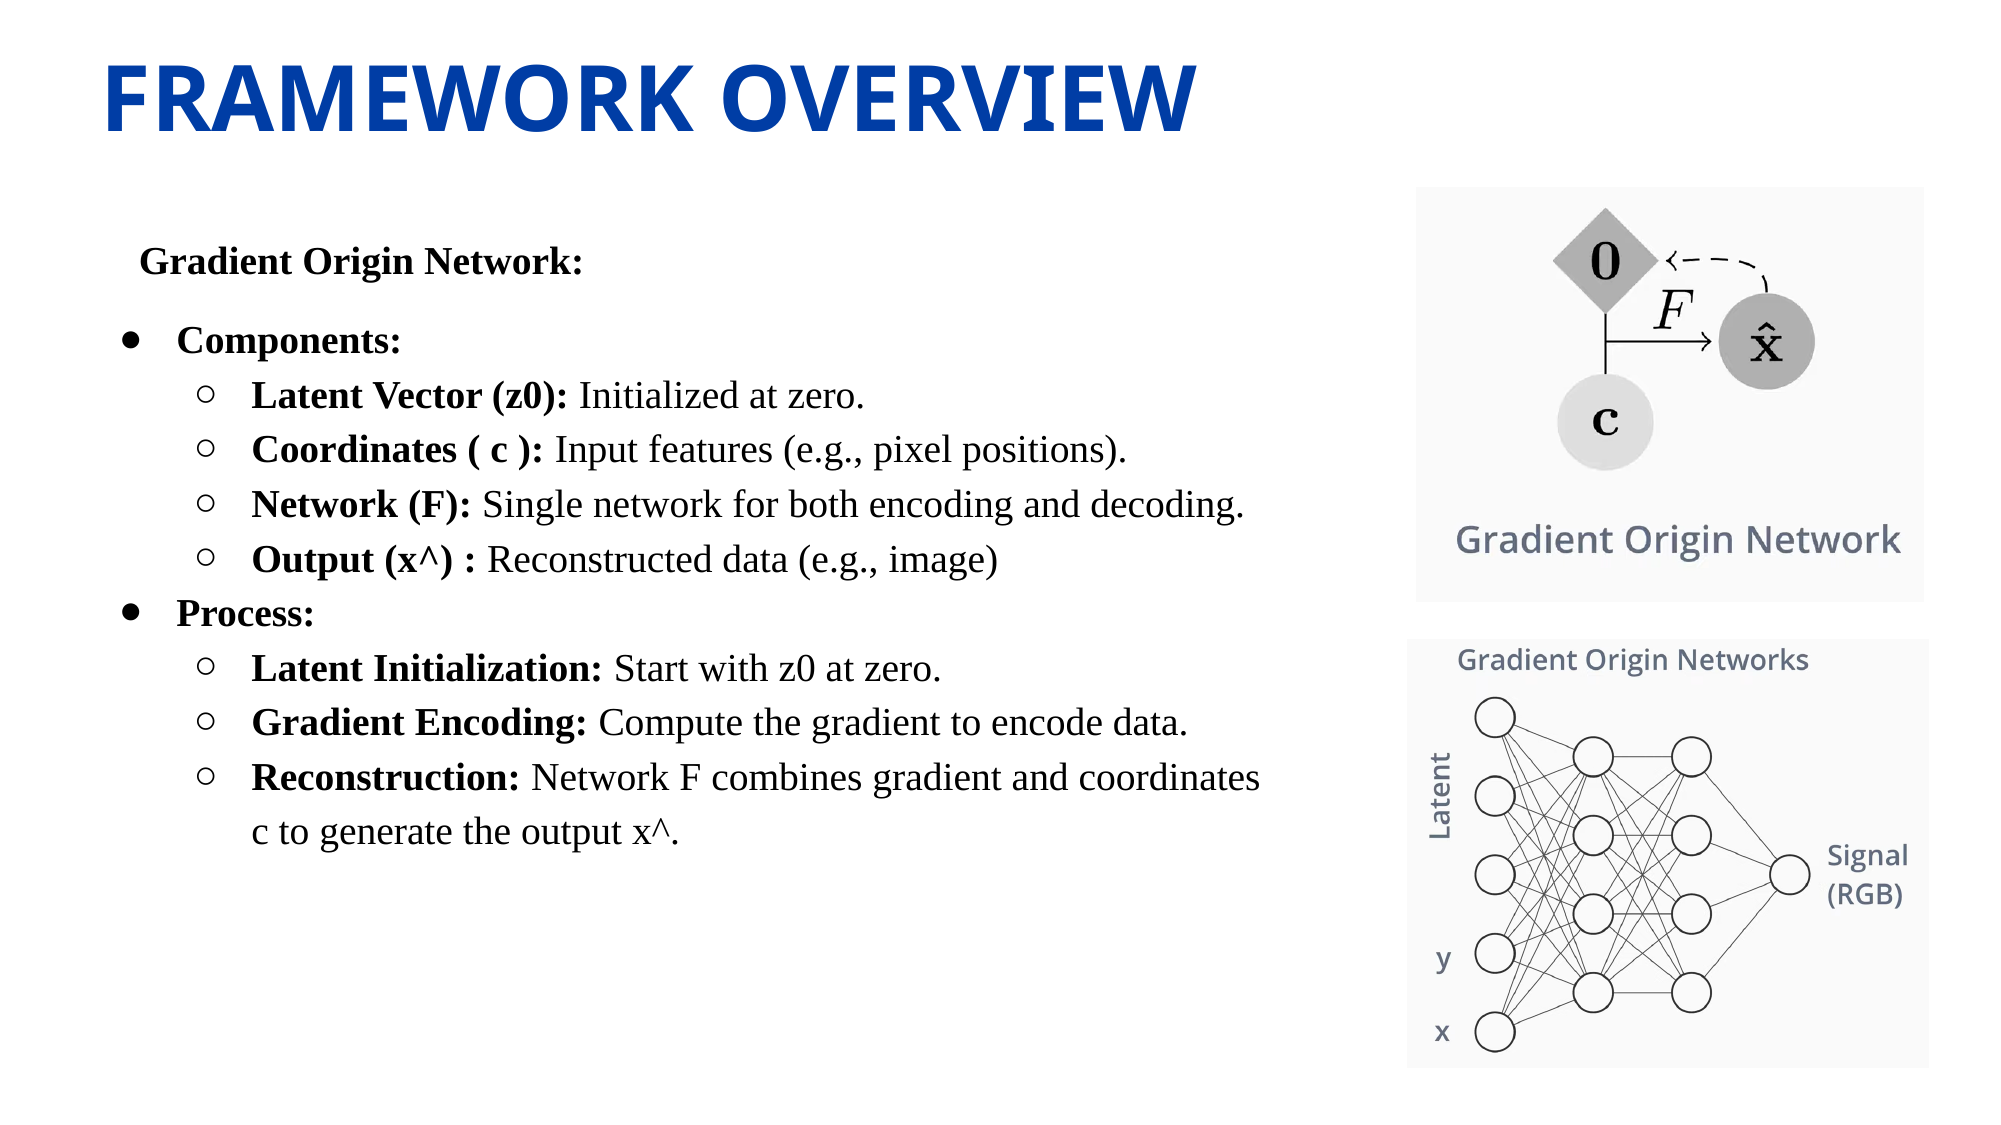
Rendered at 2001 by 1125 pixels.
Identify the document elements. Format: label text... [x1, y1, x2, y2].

picture [1407, 639, 1929, 1069]
text_box Gradient Origin Network: Components: Latent Vector (z0): Initialized at zero. Coordinates ( c ): Input features (e.g., pixel positions). Network (F): Single network for both encoding and decoding. Output (x^) : Reconstructed data (e.g., image) Process: Latent Initialization: Start with z0 at zero. Gradient Encoding: Compute the gradient to encode data. Reconstruction: Network F combines gradient and coordinates c to generate the output x^. [86, 219, 1293, 1060]
text_box FRAMEWORK OVERVIEW [100, 39, 2000, 150]
picture [1416, 187, 1924, 602]
